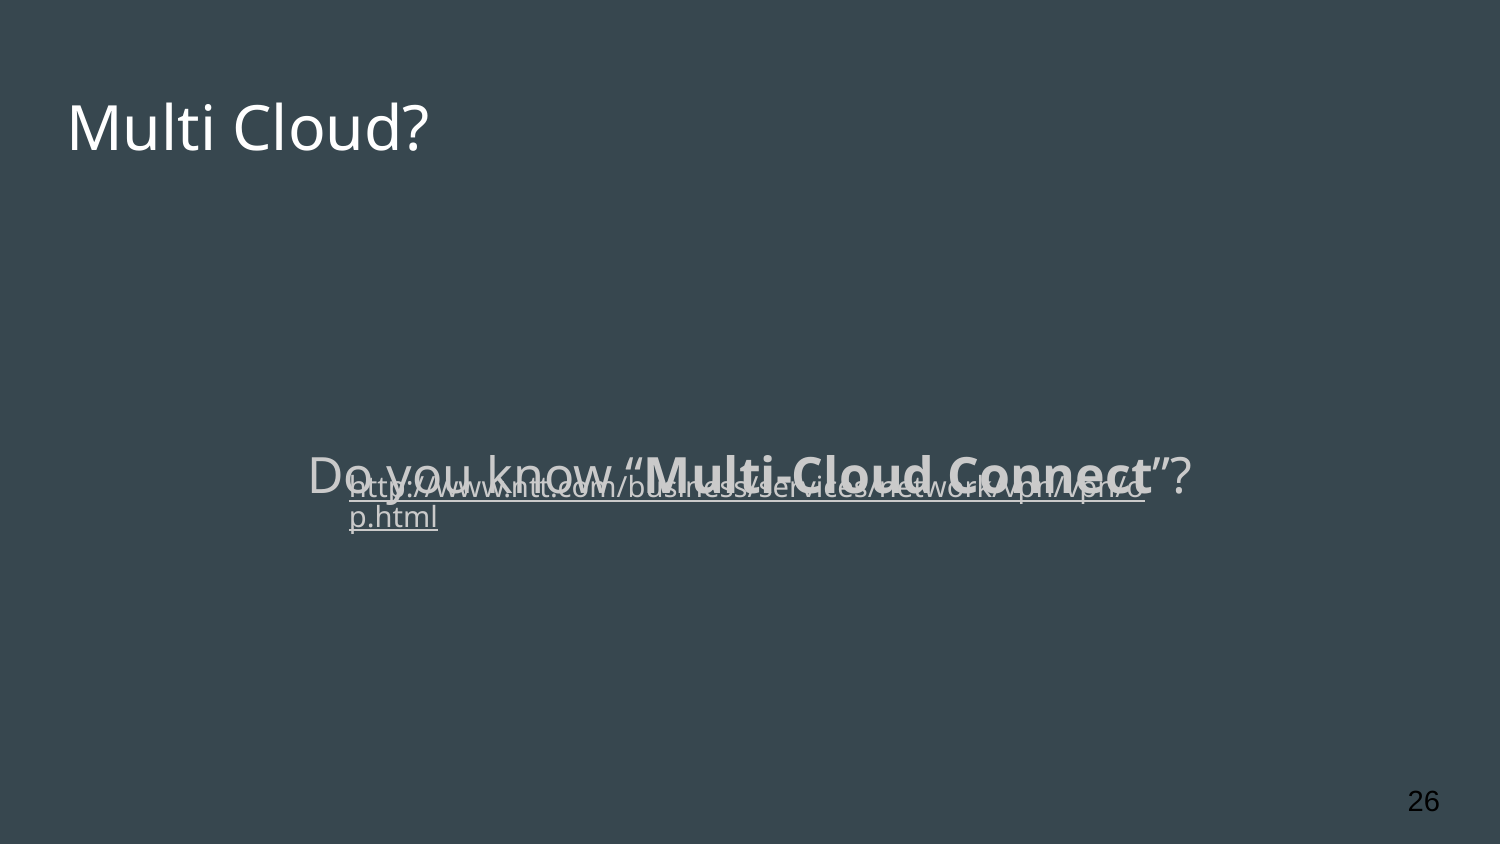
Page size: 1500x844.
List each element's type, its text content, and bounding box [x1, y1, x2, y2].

list Do you know “Multi-Cloud Connect”? [51, 189, 1449, 750]
slide_number ‹#› [1392, 767, 1483, 833]
text_box http://www.ntt.com/business/services/network/vpn/vpn/op.html [333, 473, 1166, 539]
title Multi Cloud? [51, 72, 1449, 167]
